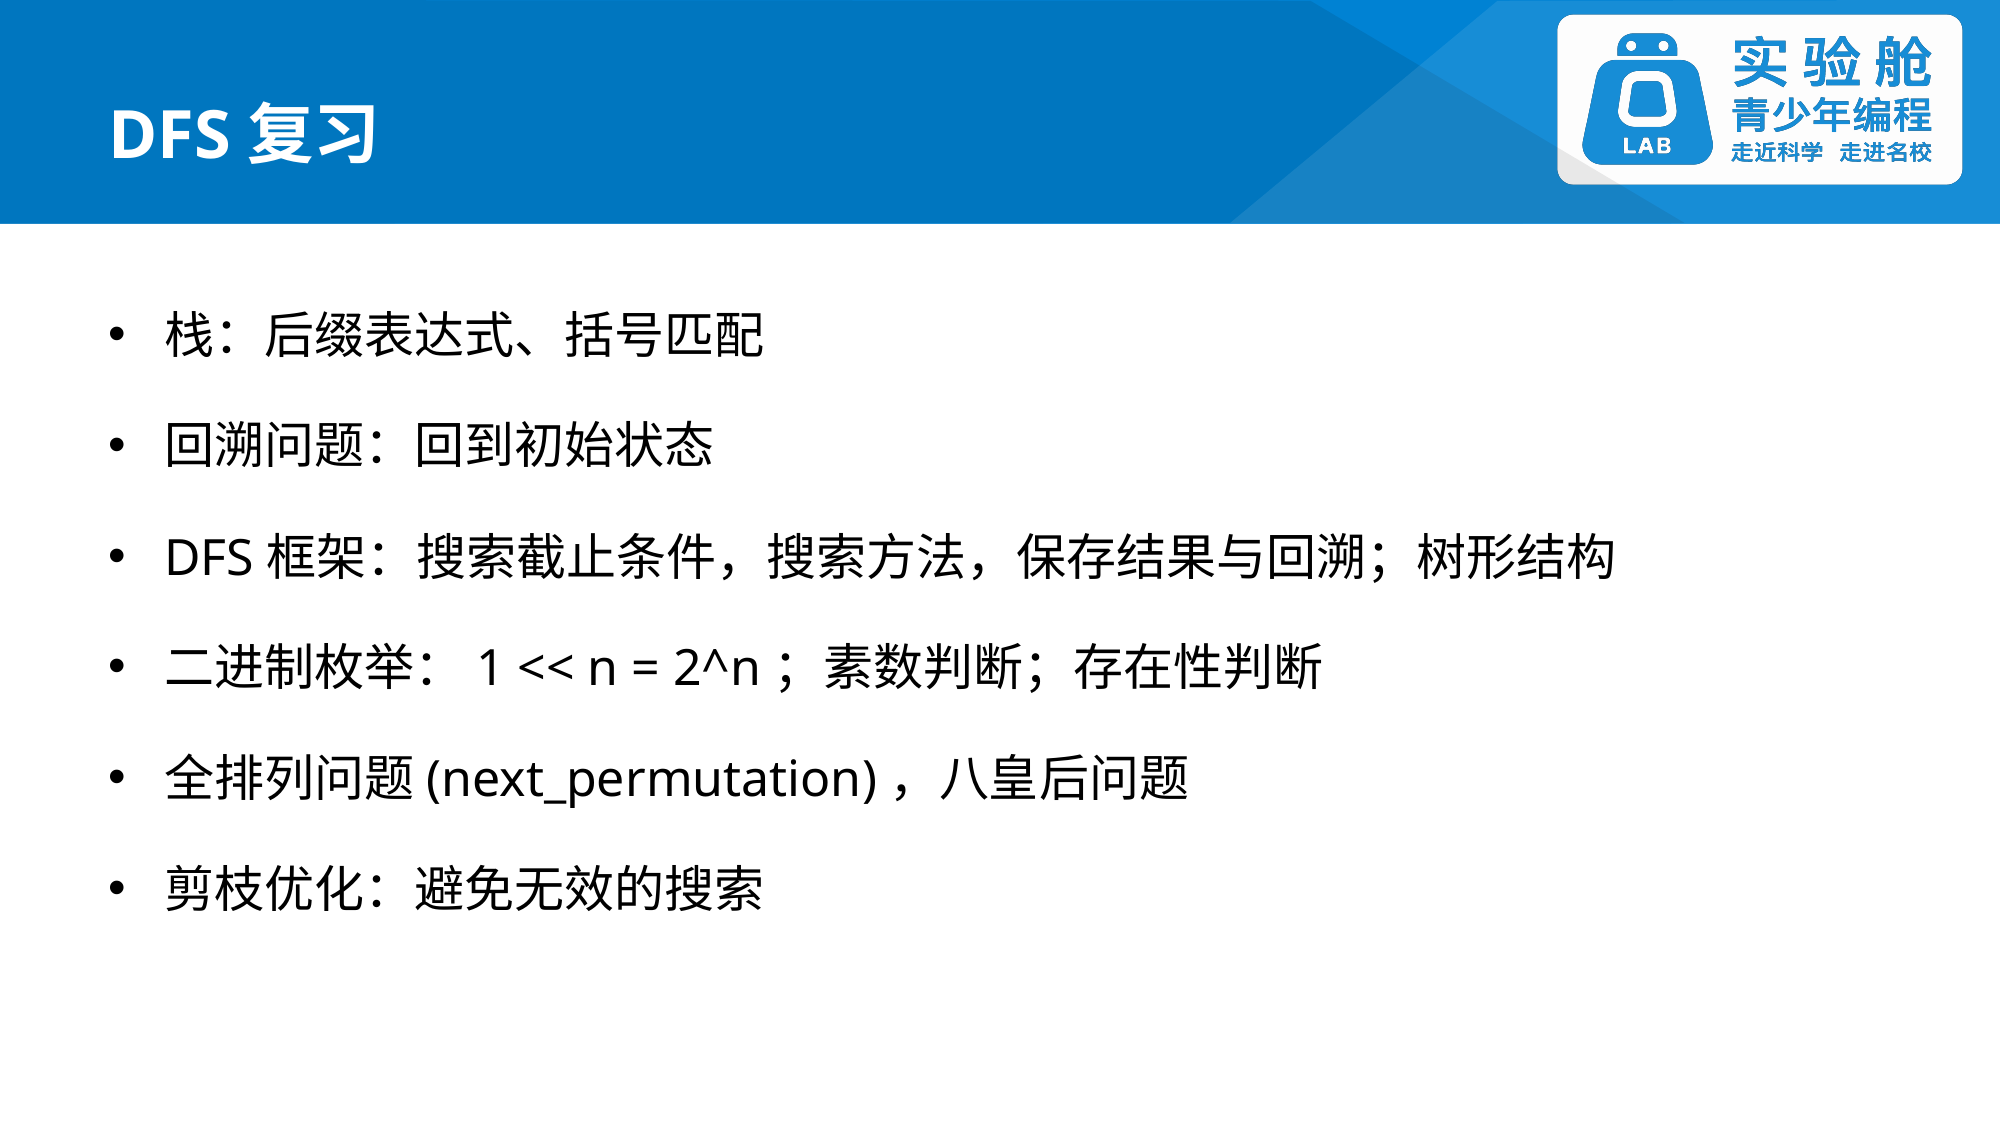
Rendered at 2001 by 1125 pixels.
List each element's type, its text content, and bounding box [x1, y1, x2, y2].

list 栈：后缀表达式、括号匹配 回溯问题：回到初始状态 DFS框架：搜索截止条件，搜索方法，保存结果与回溯；树形结构 二进制枚举：1 << n = 2^n；素数判断；存在性判断 全排列问题(next_permutation)，八皇后问题 剪枝优化：避免无效的搜索 [93, 265, 1907, 1031]
list DFS复习 [93, 93, 1907, 186]
